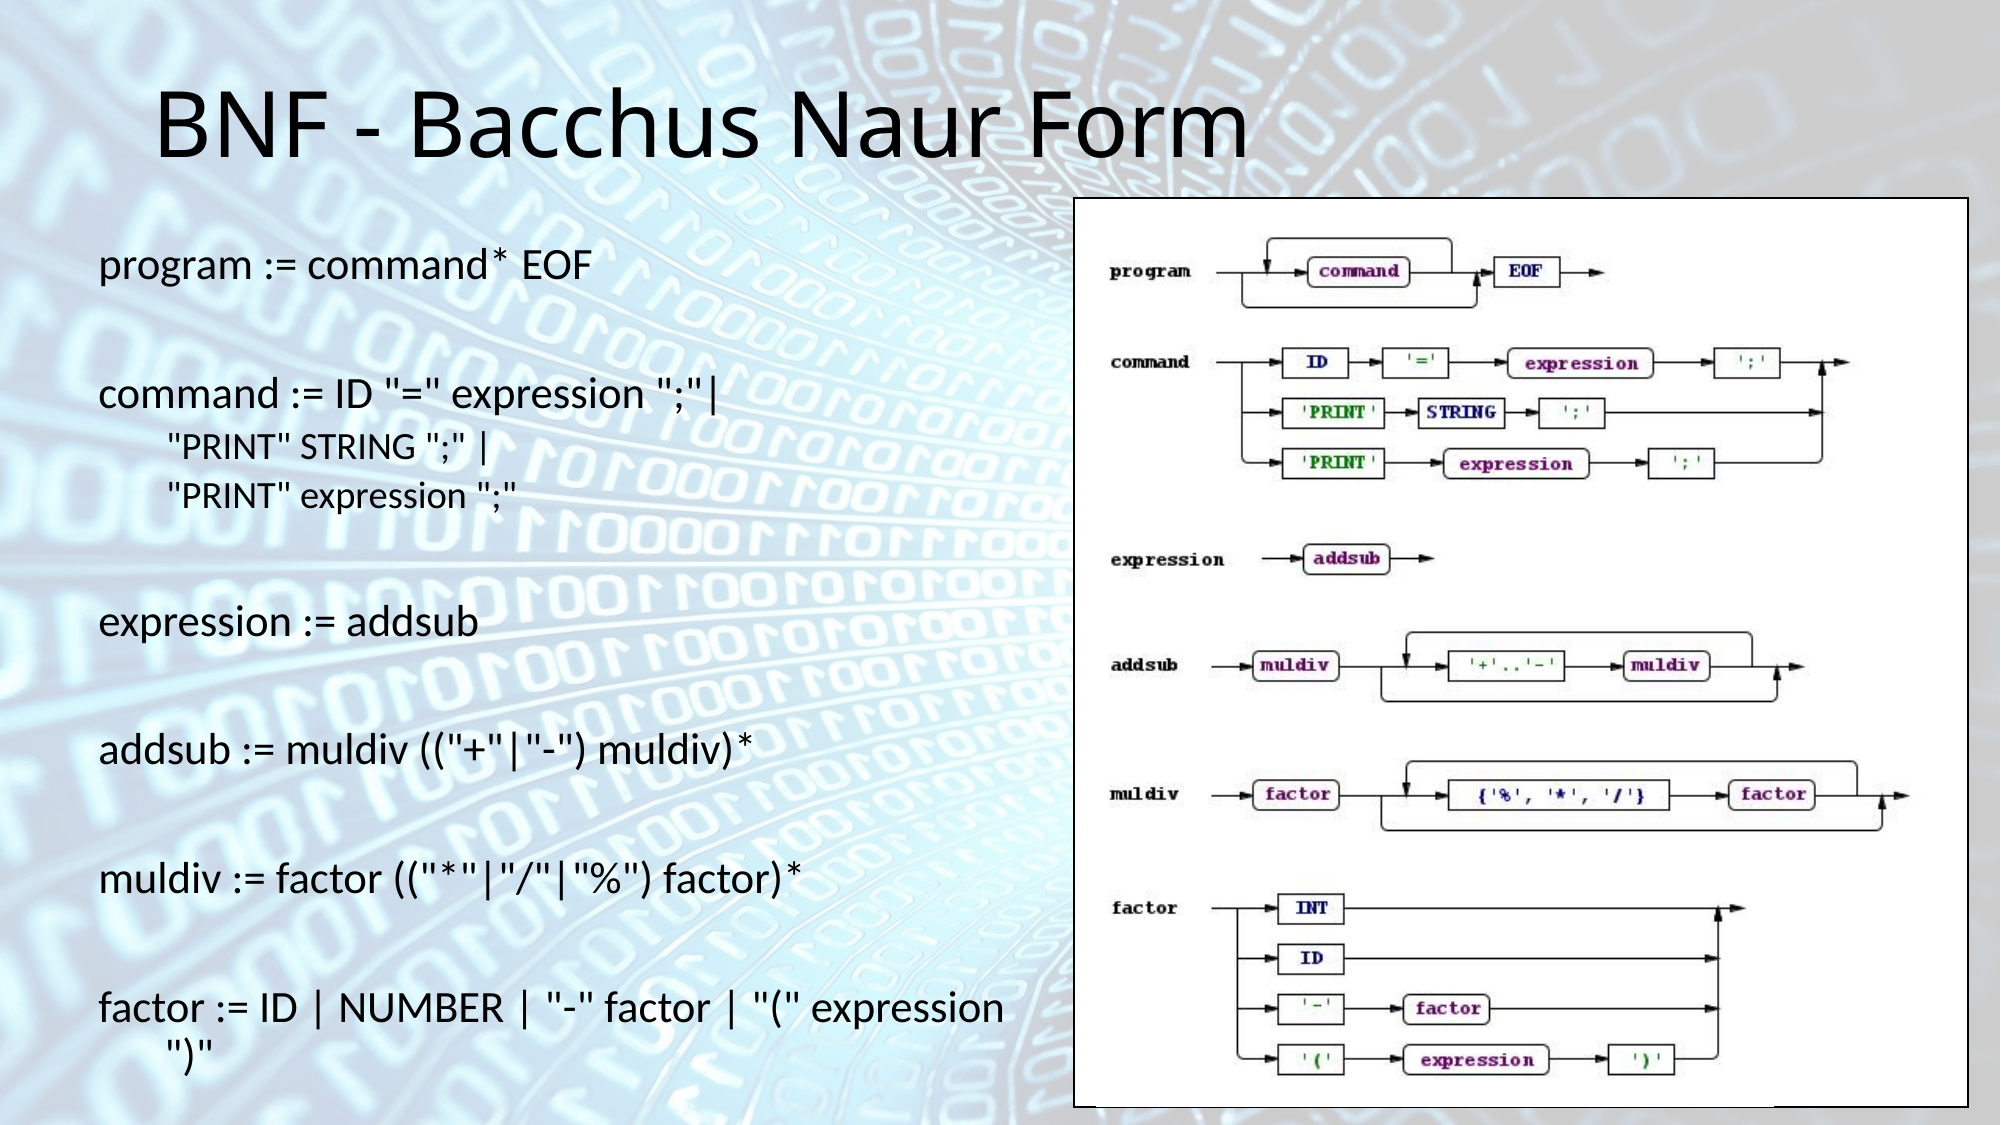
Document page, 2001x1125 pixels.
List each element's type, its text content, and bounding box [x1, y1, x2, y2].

title BNF - Bacchus Naur Form [137, 19, 1863, 237]
text_box [1073, 197, 1969, 1108]
picture [1096, 616, 1833, 734]
list program := command* EOF command := ID "=" expression ";"| "PRINT" STRING ";" | "PRINT" expression ";" expression := addsub addsub := muldiv (("+"|"-") muldiv)* muldiv := factor (("*"|"/"|"%") factor)* factor := ID | NUMBER | "-" factor | "(" expression ")" [83, 233, 1045, 1090]
picture [1096, 878, 1774, 1107]
picture [1096, 222, 1878, 511]
picture [1096, 745, 1938, 863]
picture [1096, 528, 1463, 607]
